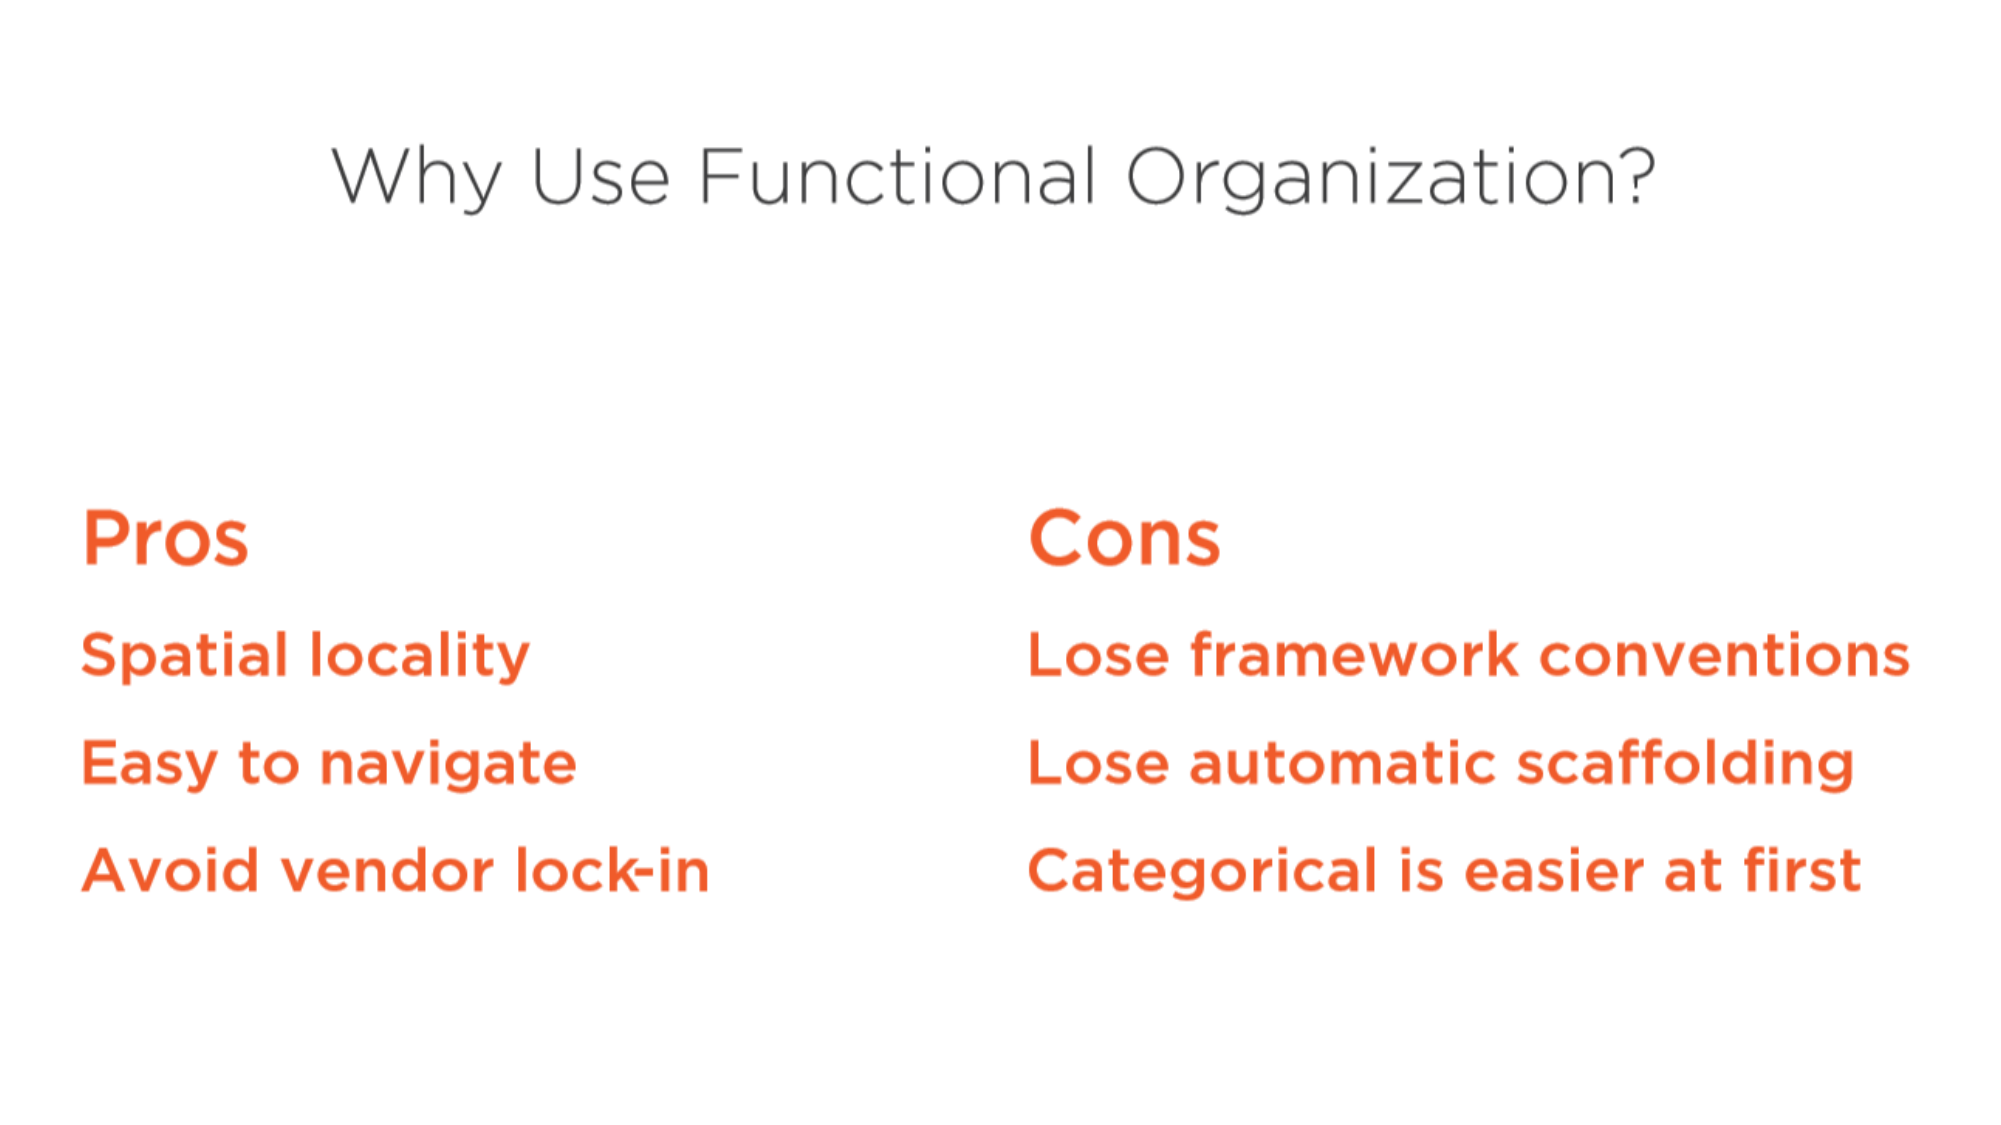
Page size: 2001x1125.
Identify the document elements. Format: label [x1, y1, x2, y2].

picture [0, 80, 2000, 1044]
